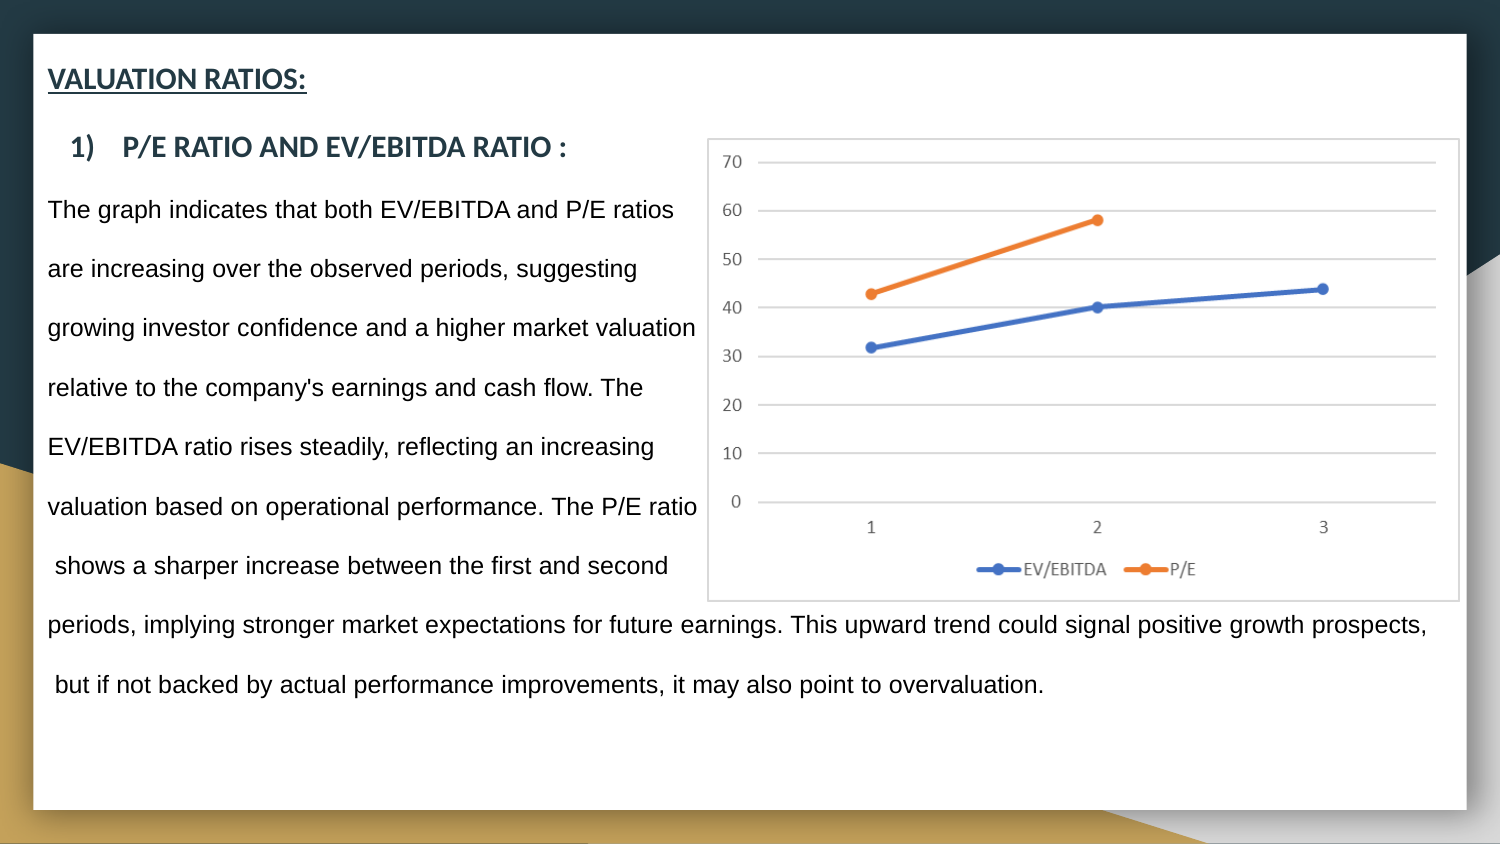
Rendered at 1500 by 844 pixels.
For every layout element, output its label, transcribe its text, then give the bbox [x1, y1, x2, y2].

picture [706, 137, 1461, 603]
list VALUATION RATIOS: P/E RATIO AND EV/EBITDA RATIO : The graph indicates that both EV/EBITDA and P/E ratios are increasing over the observed periods, suggesting growing investor confidence and a higher market valuation relative to the company's earnings and cash flow. The EV/EBITDA ratio rises steadily, reflecting an increasing valuation based on operational performance. The P/E ratio shows a sharper increase between the first and second periods, implying stronger market expectations for future earnings. This upward trend could signal positive growth prospects, but if not backed by actual performance improvements, it may also point to overvaluation. [32, 37, 1471, 813]
